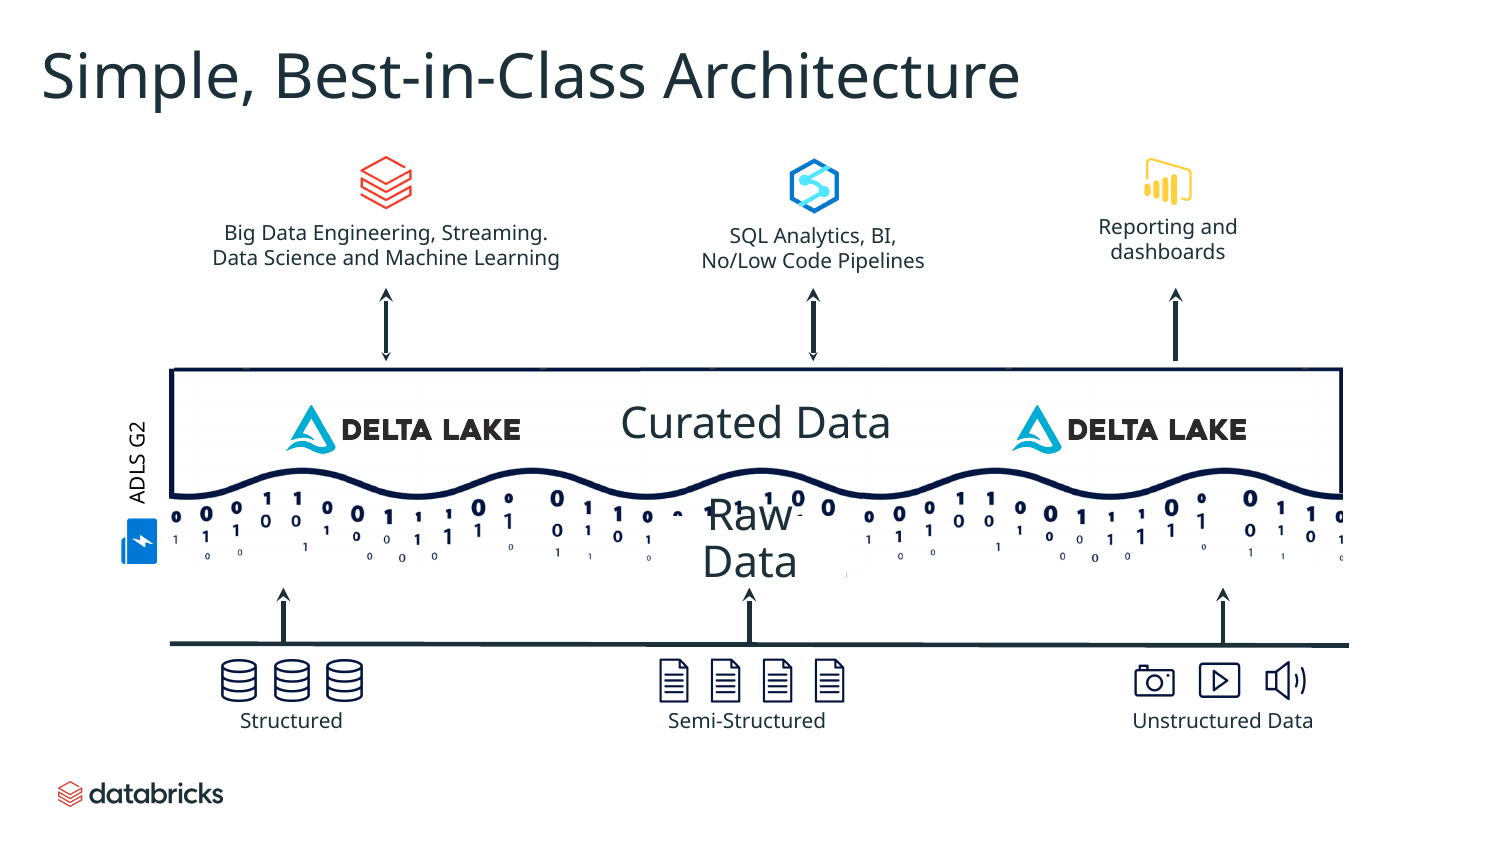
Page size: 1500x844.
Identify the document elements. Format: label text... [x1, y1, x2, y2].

picture [649, 656, 699, 705]
picture [753, 656, 802, 705]
picture [58, 781, 223, 807]
picture [1130, 656, 1179, 705]
picture [273, 659, 310, 703]
picture [1261, 656, 1310, 705]
picture [220, 659, 257, 703]
picture [169, 365, 1343, 579]
title Simple, Best-in-Class Architecture [41, 33, 1061, 123]
picture [805, 656, 854, 705]
picture [326, 659, 363, 703]
text_box Semi-Structured [649, 712, 845, 751]
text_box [1093, 157, 1243, 237]
picture [701, 656, 750, 705]
picture [117, 519, 162, 564]
text_box Structured [38, 708, 545, 751]
picture [1195, 656, 1244, 705]
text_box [633, 157, 994, 280]
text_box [208, 153, 564, 276]
text_box Unstructured Data [1103, 708, 1343, 751]
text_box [46, 448, 231, 495]
